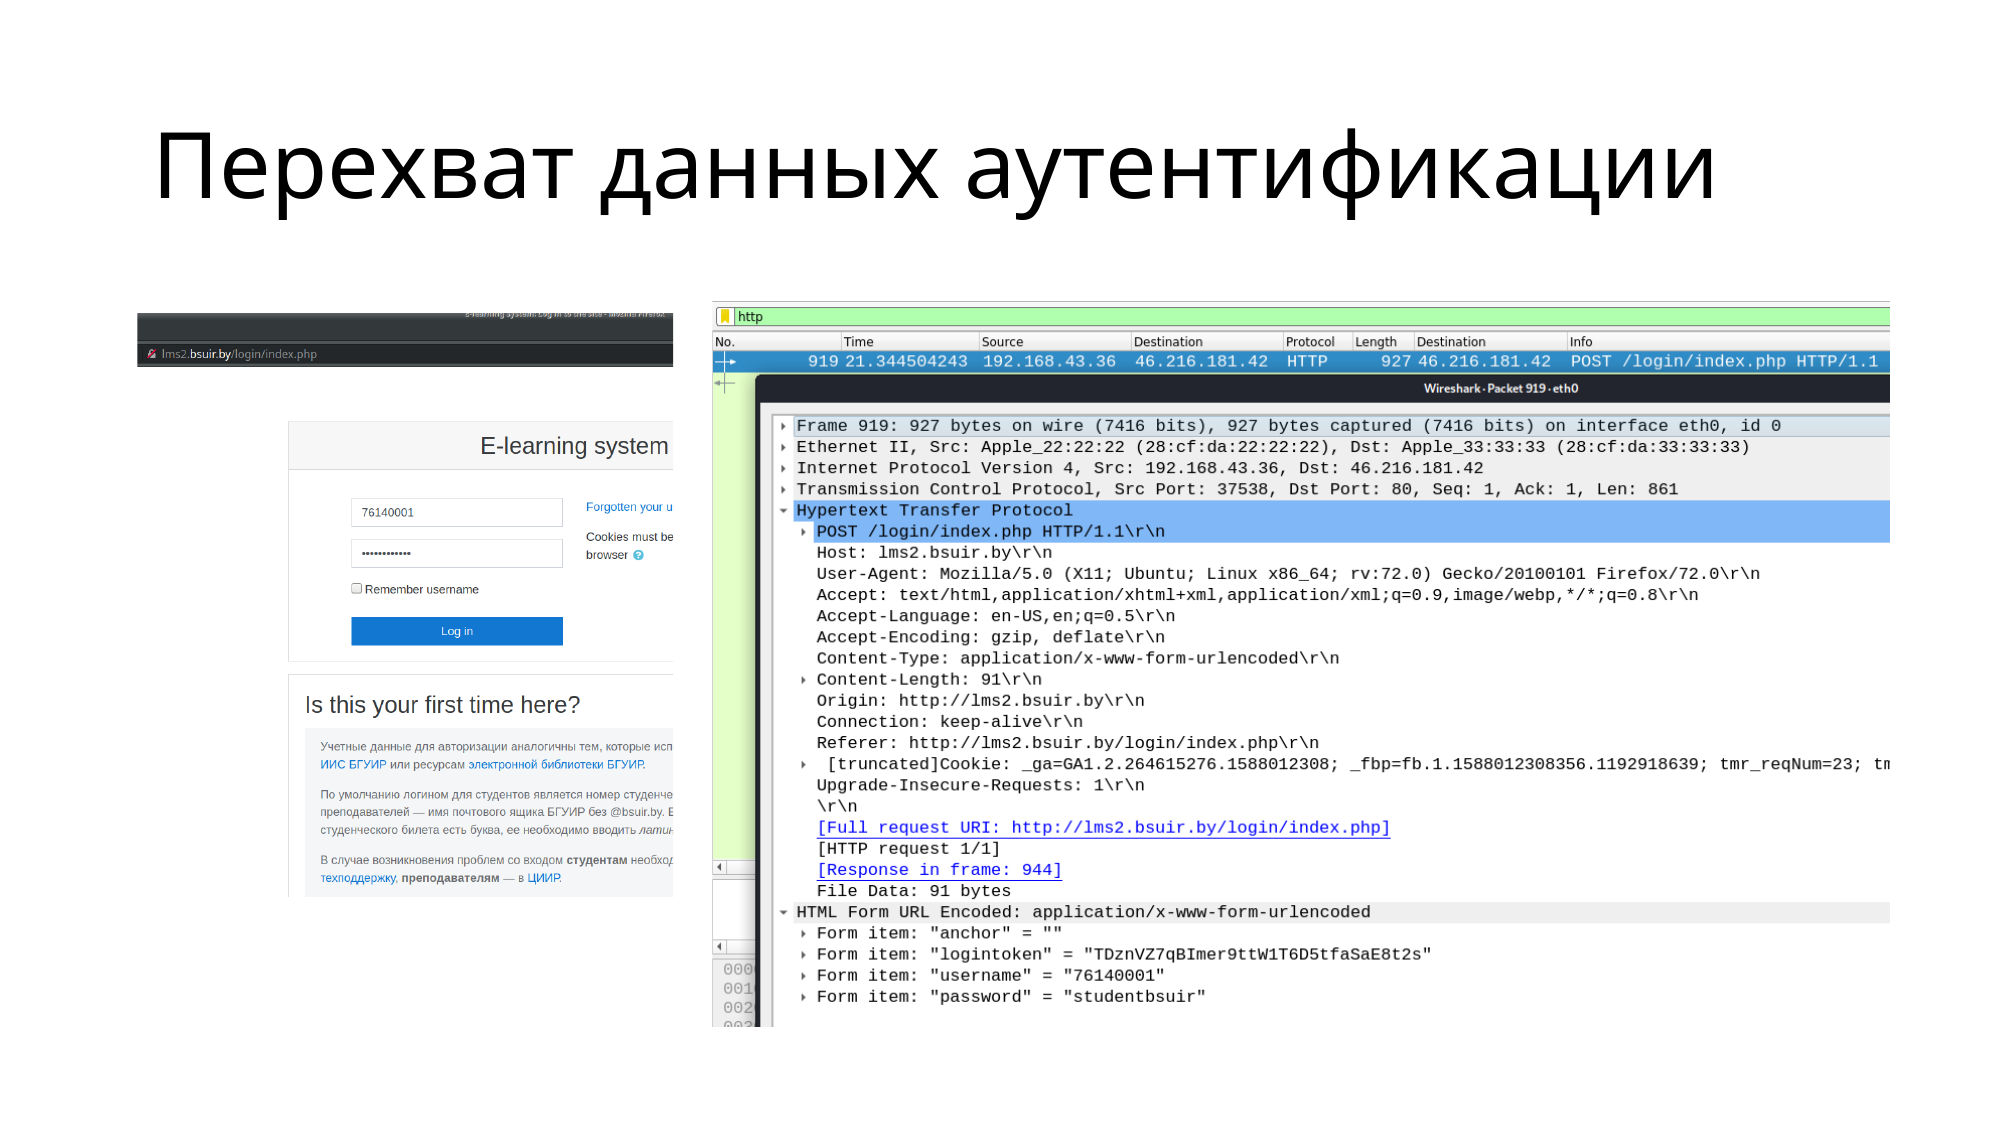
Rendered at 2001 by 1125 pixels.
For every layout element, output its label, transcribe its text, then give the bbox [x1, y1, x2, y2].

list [712, 301, 1890, 1027]
title Перехват данных аутентификации [137, 59, 1863, 278]
picture [137, 313, 674, 922]
